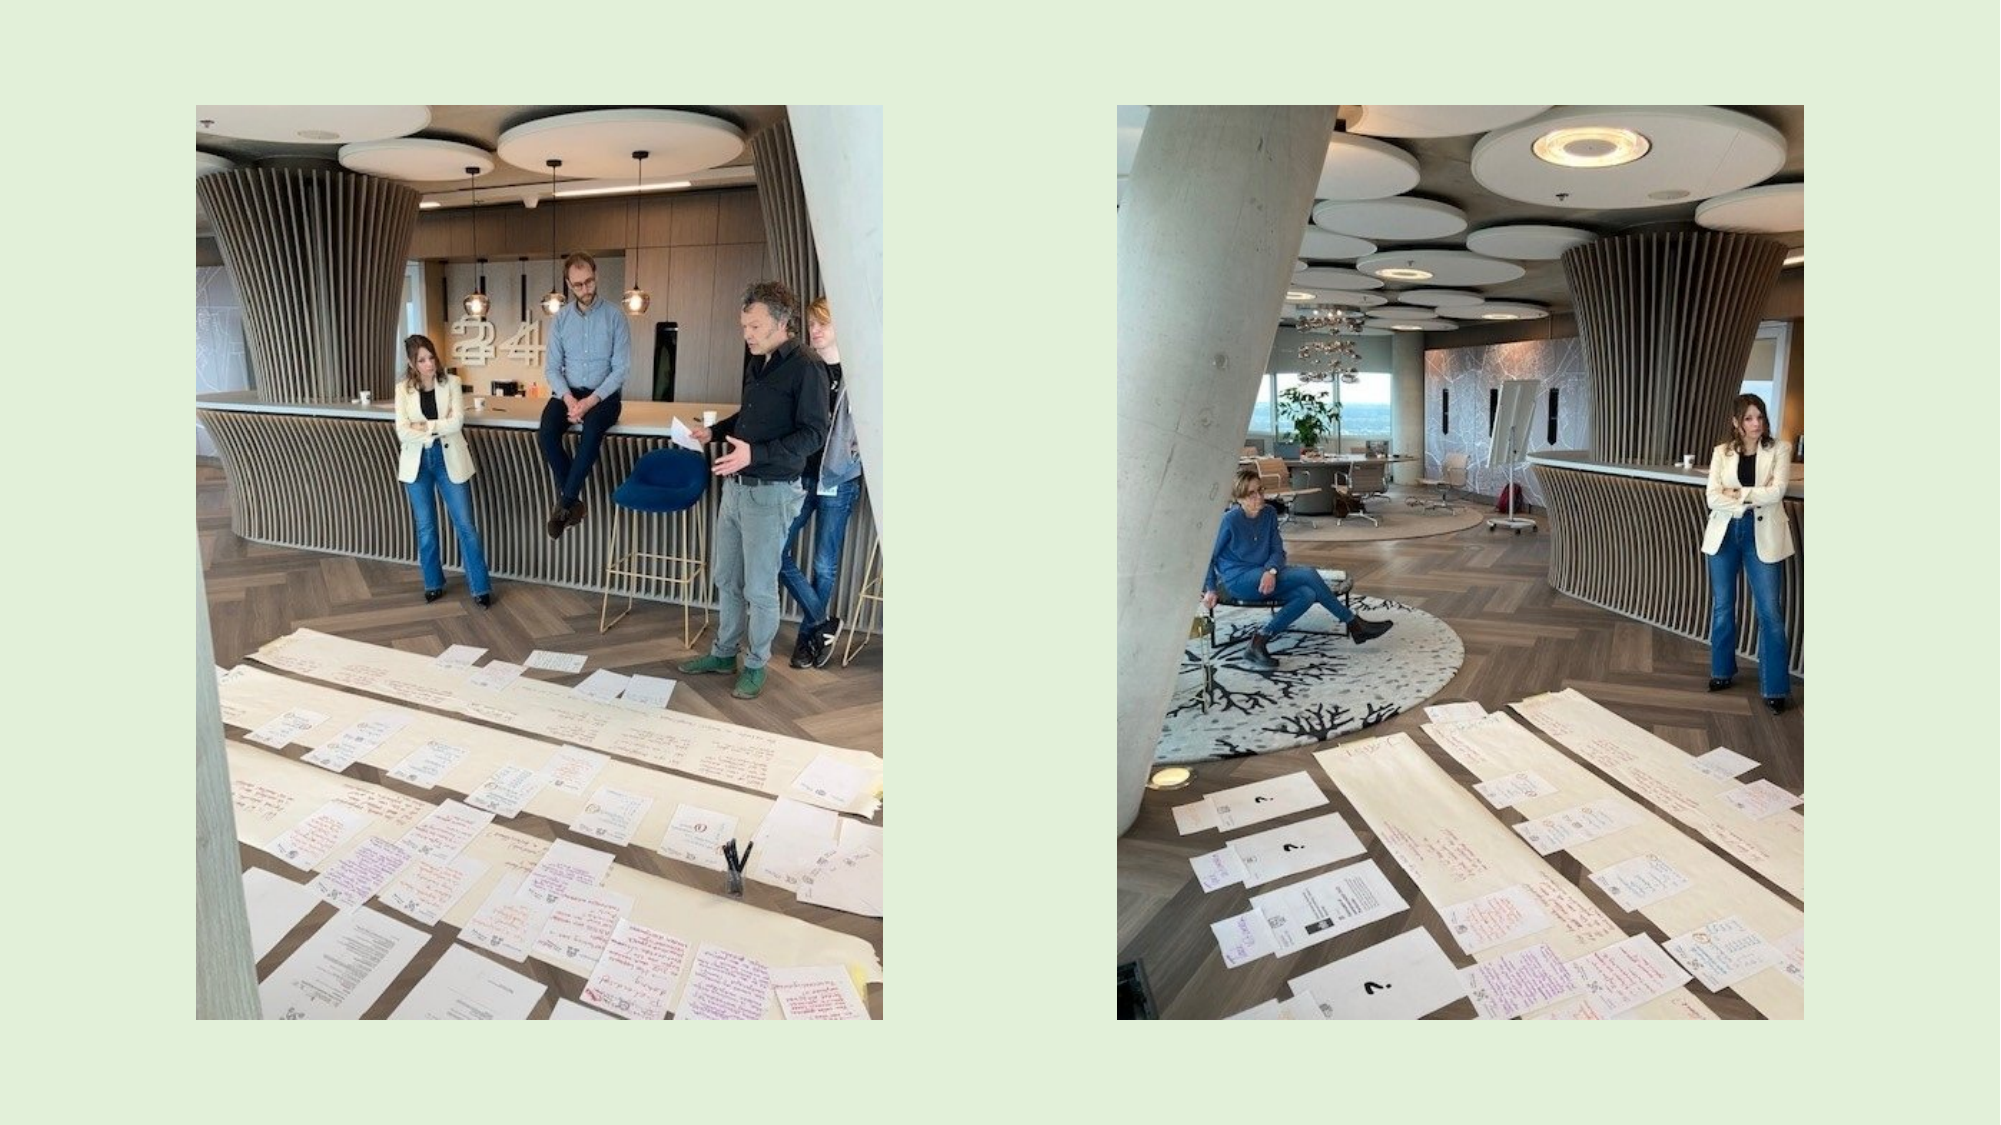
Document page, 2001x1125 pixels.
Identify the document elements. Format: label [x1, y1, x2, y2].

picture [196, 105, 883, 1020]
picture [1117, 105, 1804, 1020]
